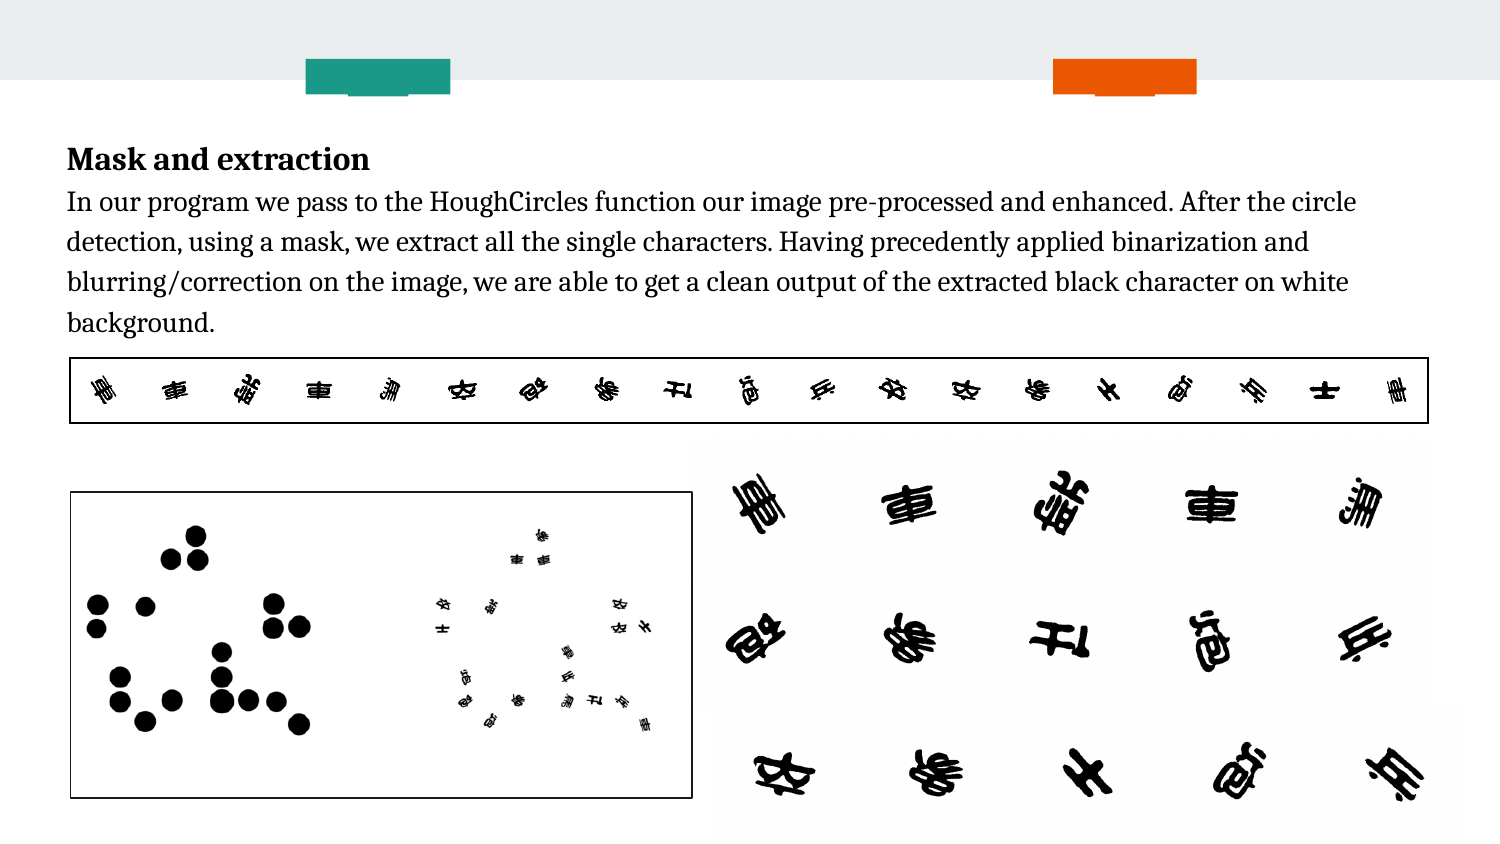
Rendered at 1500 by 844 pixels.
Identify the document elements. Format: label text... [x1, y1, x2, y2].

text_box Mask and extraction In our program we pass to the HoughCircles function our image pre-processed and enhanced. After the circle detection, using a mask, we extract all the single characters. Having precedently applied binarization and blurring/correction on the image, we are able to get a clean output of the extracted black character on white background. [51, 116, 1449, 353]
picture [71, 358, 1428, 423]
picture [71, 437, 1462, 841]
